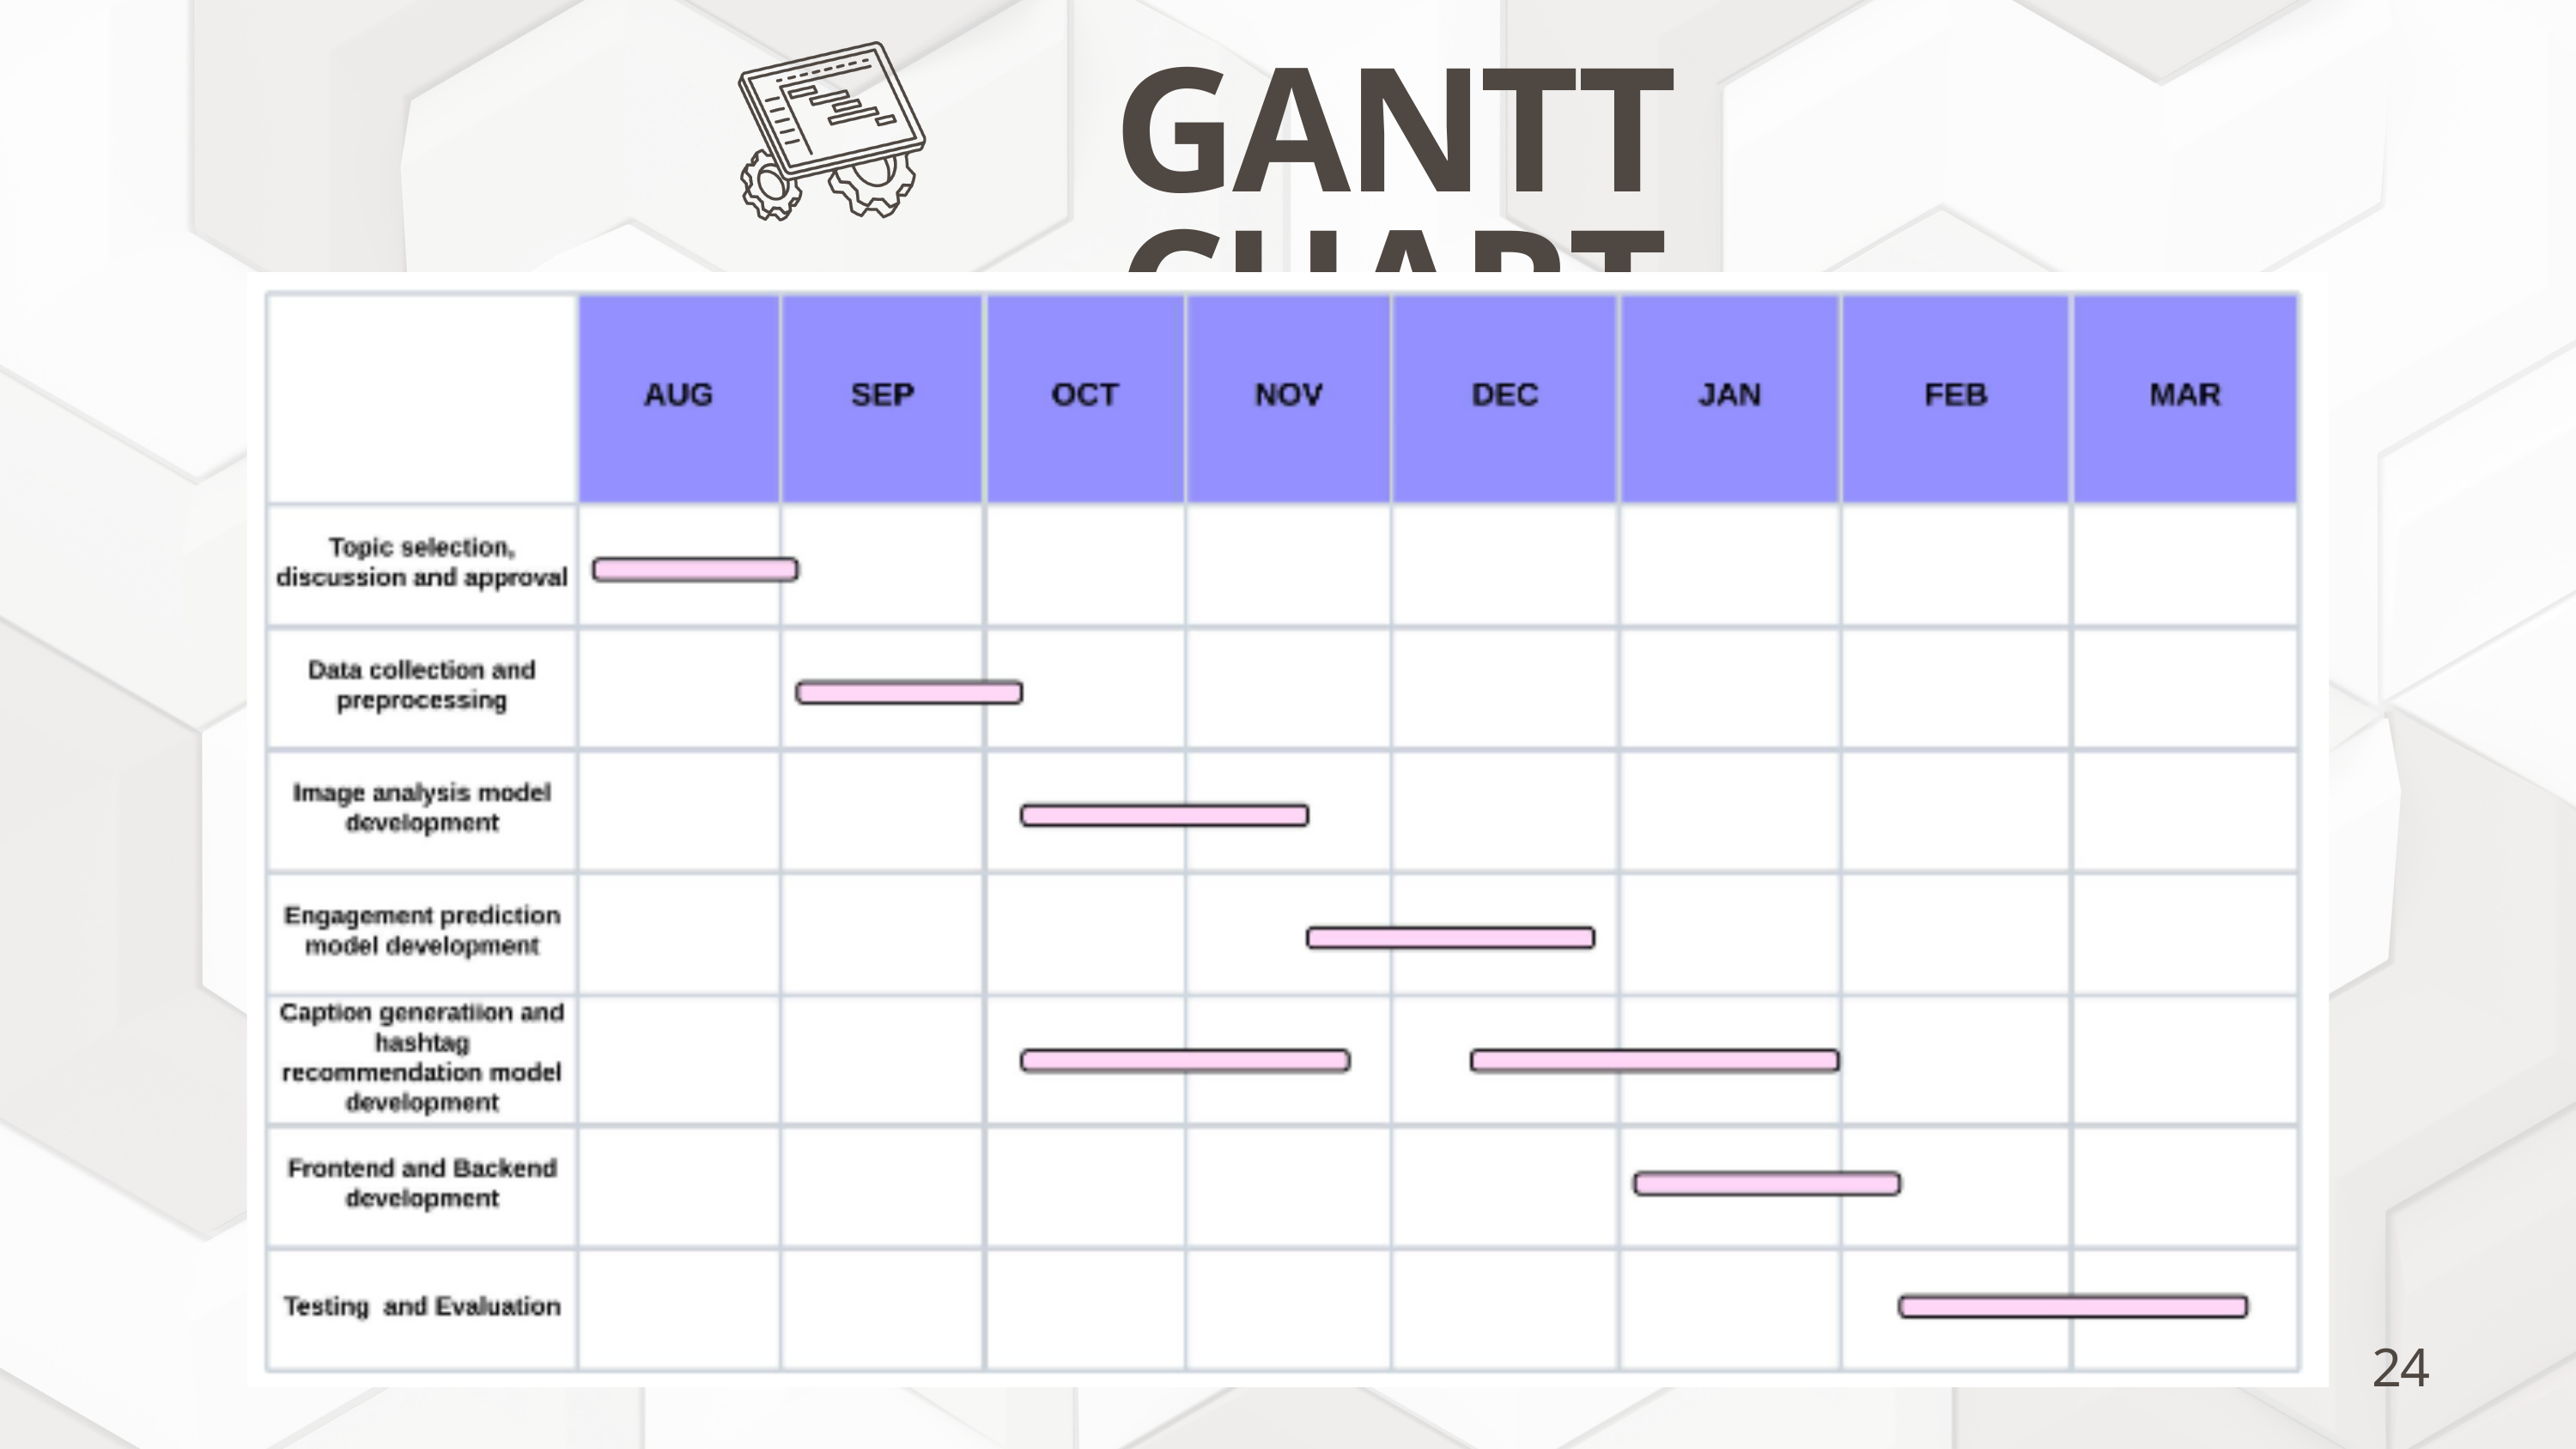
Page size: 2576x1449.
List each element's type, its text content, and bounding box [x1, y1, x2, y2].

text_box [737, 41, 1839, 249]
text_box [0, 0, 2576, 1449]
text_box [246, 272, 2330, 1387]
text_box 24 [2371, 1337, 2432, 1397]
